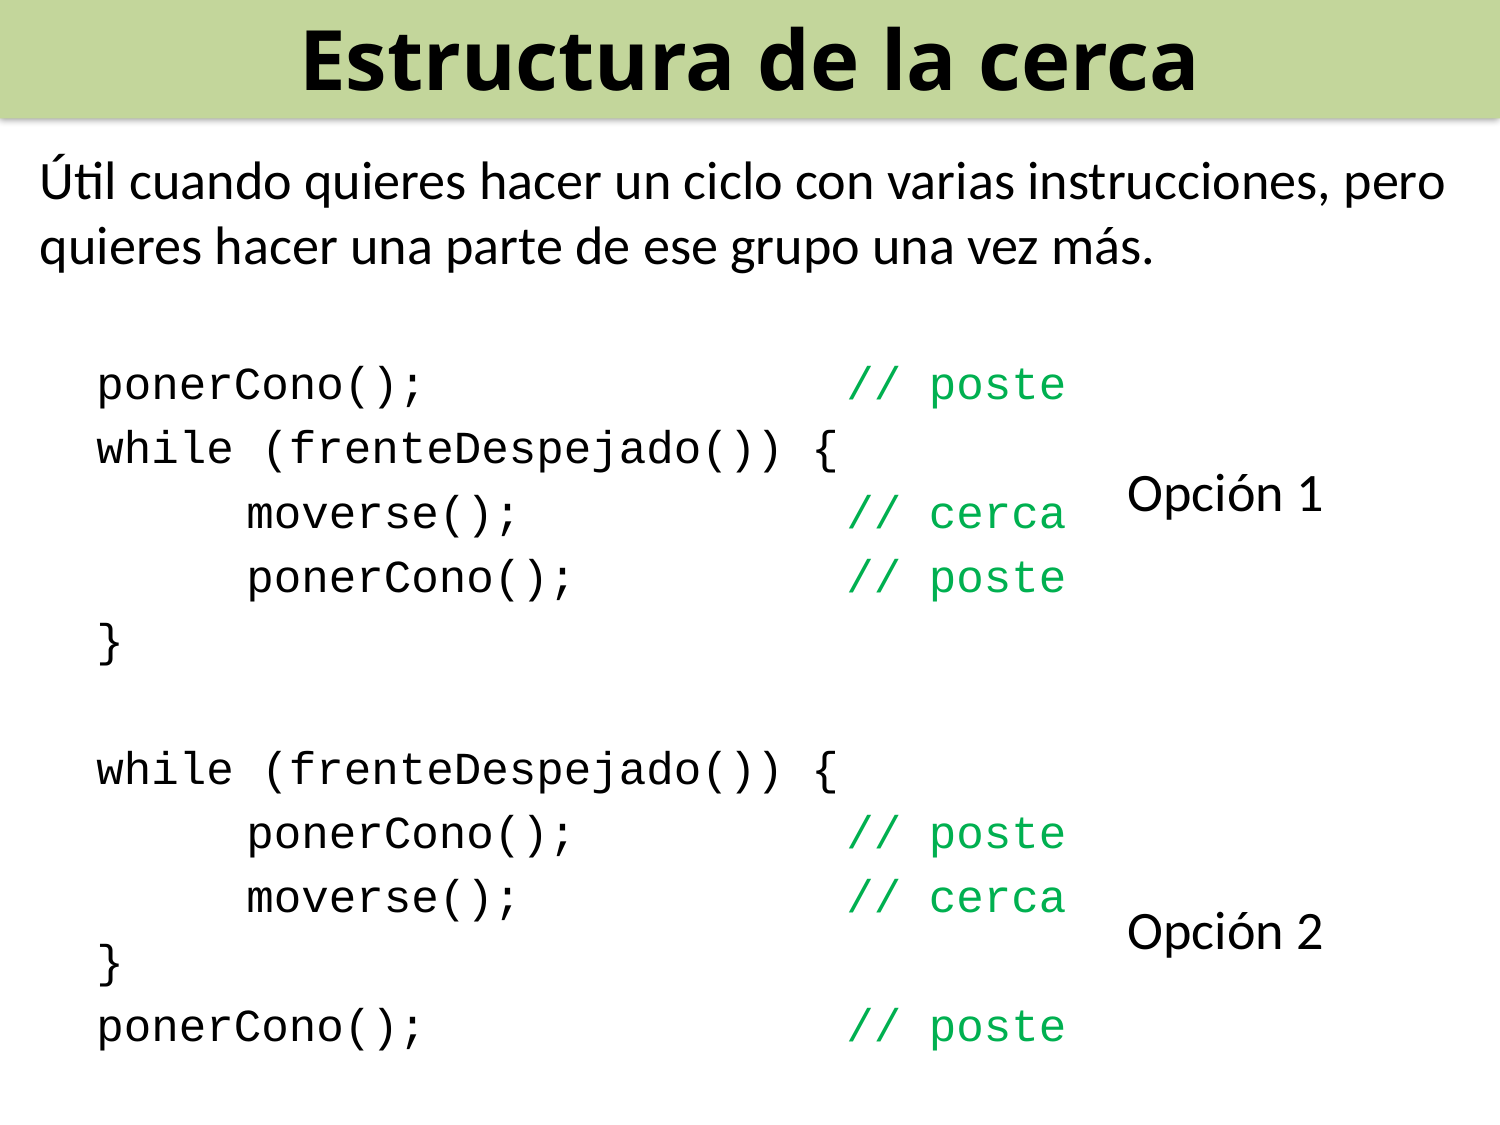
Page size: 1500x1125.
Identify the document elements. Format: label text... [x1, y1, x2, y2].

text_box Útil cuando quieres hacer un ciclo con varias instrucciones, pero quieres hacer una parte de ese grupo una vez más. ponerCono(); // poste while (frenteDespejado()) { moverse(); // cerca ponerCono(); // poste } while (frenteDespejado()) { ponerCono(); // poste moverse(); // cerca } ponerCono(); // poste [24, 137, 1475, 1063]
text_box Opción 2 [1112, 887, 1375, 975]
text_box Estructura de la cerca [0, 0, 1500, 122]
text_box Opción 1 [1112, 449, 1375, 538]
